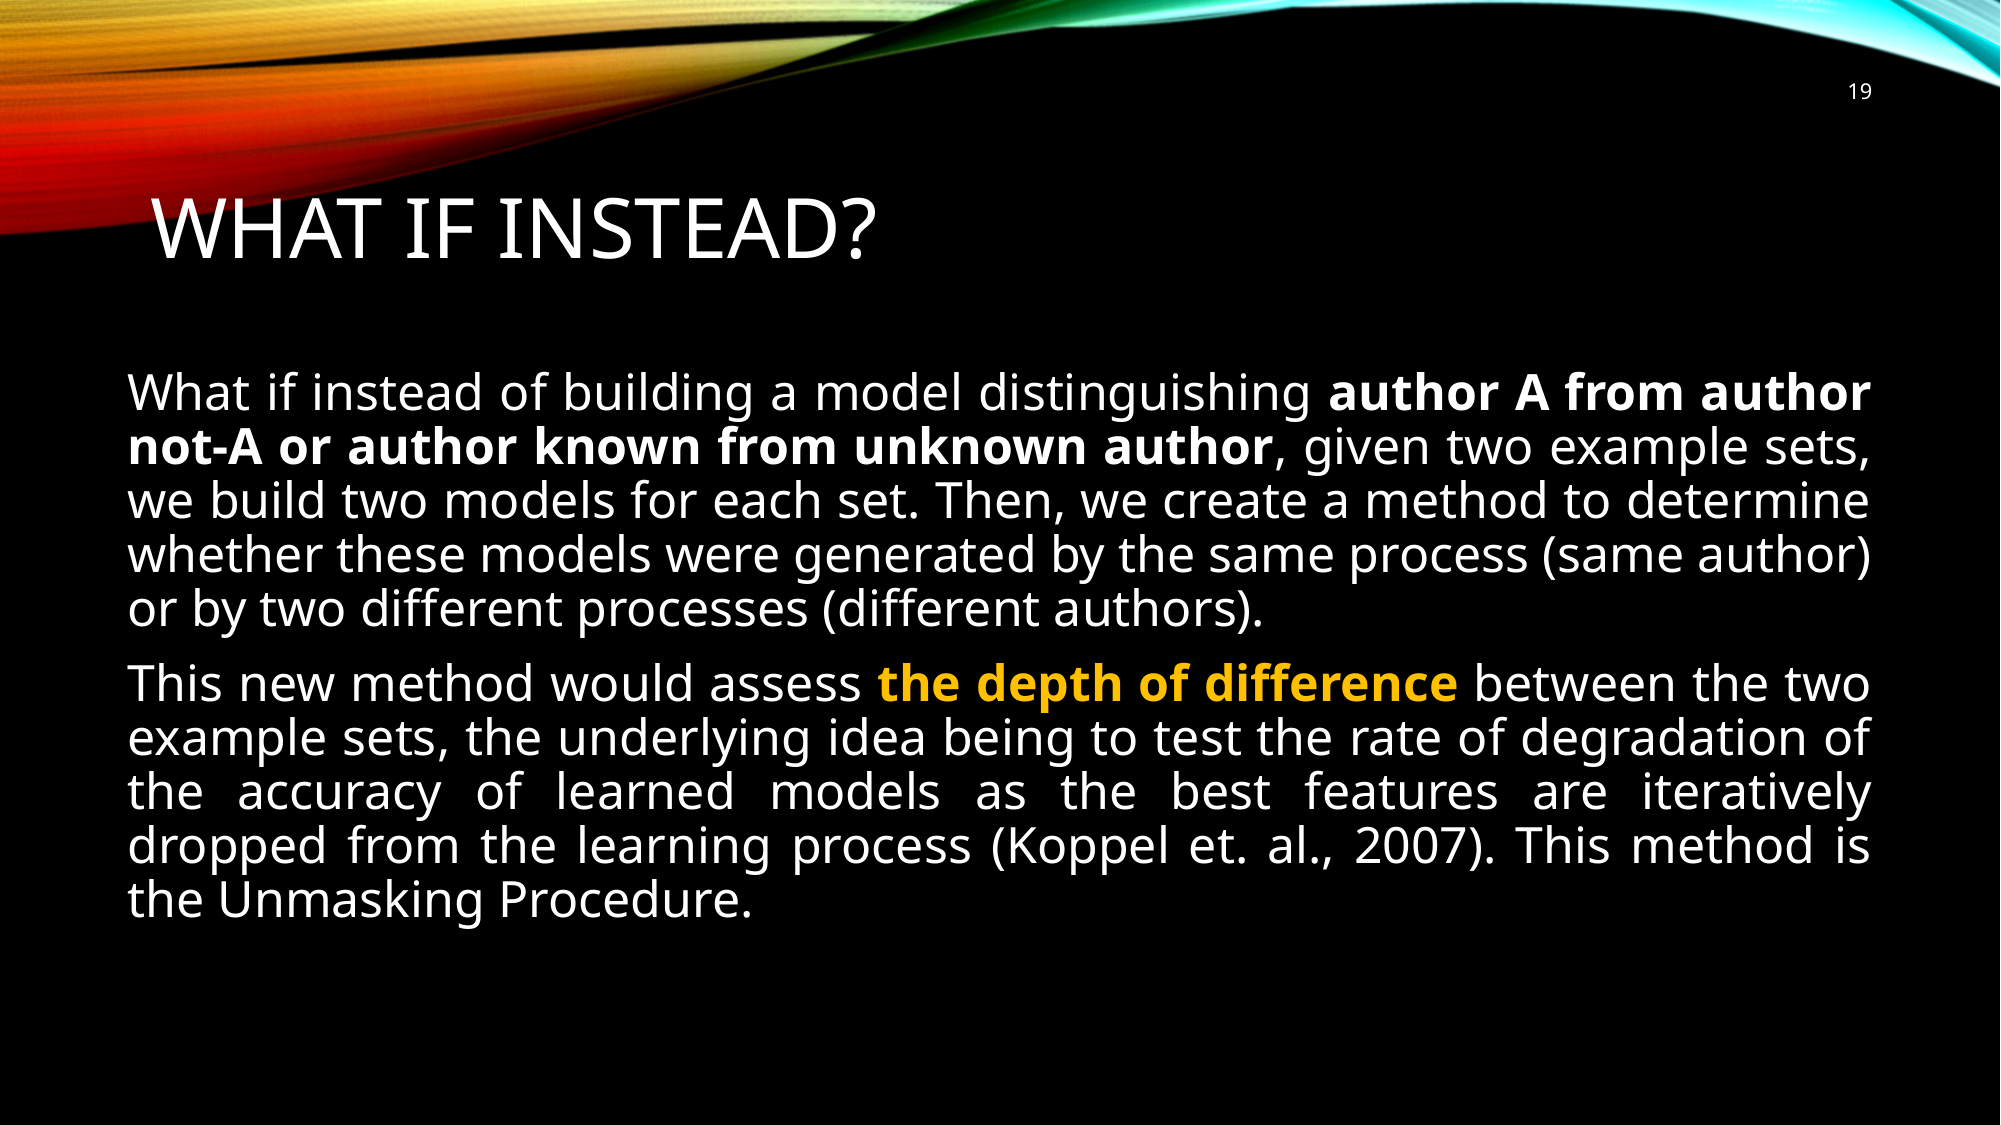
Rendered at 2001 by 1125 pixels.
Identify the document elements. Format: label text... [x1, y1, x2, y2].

picture [0, 0, 2000, 237]
slide_number 19 [1437, 62, 1888, 123]
title What if instead? [135, 125, 1888, 338]
list What if instead of building a model distinguishing author A from author not-A or author known from unknown author, given two example sets, we build two models for each set. Then, we create a method to determine whether these models were generated by the same process (same author) or by two different processes (different authors). This new method would assess the depth of difference between the two example sets, the underlying idea being to test the rate of degradation of the accuracy of learned models as the best features are iteratively dropped from the learning process (Koppel et. al., 2007). This method is the Unmasking Procedure. [112, 360, 1888, 1021]
